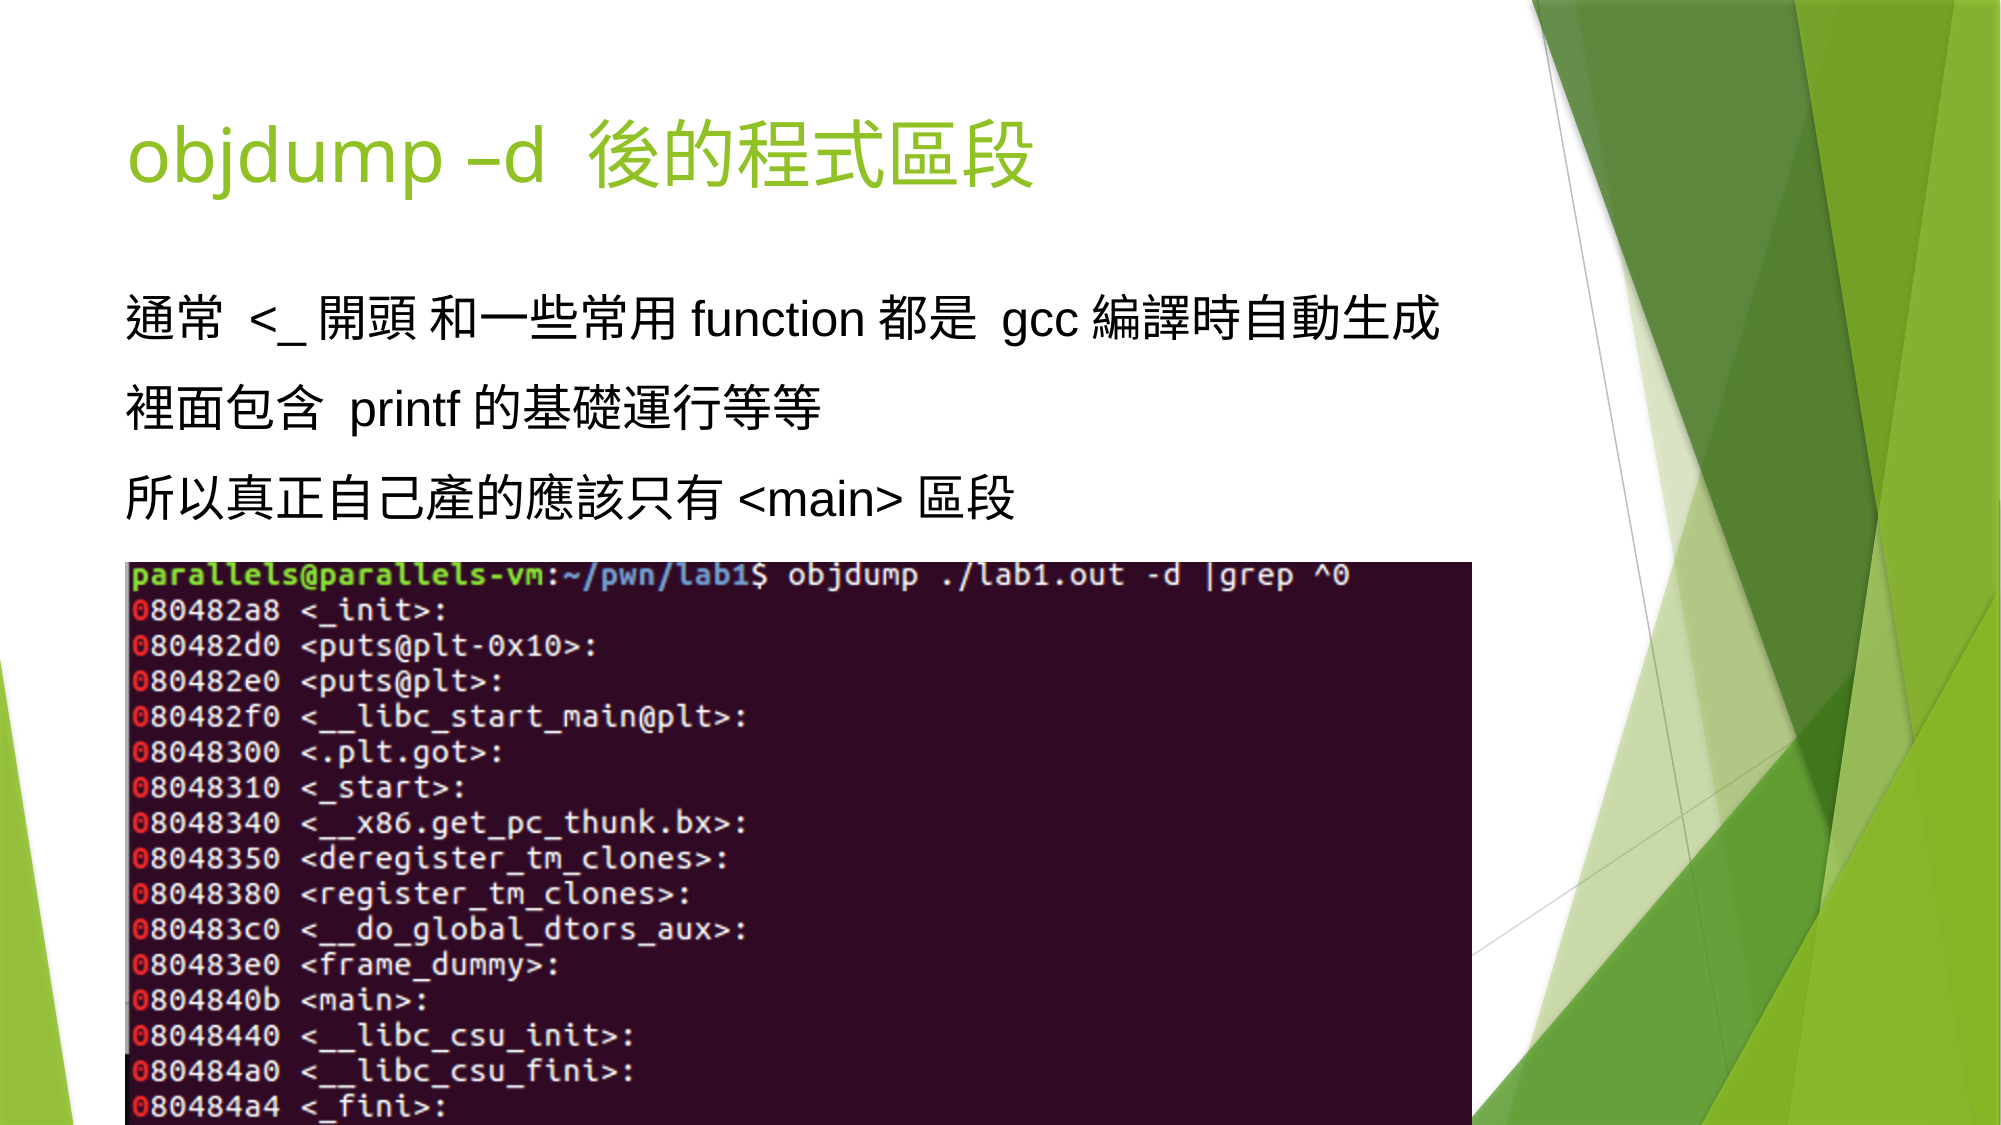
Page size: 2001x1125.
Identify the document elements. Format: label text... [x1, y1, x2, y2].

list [124, 561, 1472, 1125]
title objdump –d 後的程式區段 [111, 99, 1522, 248]
text_box 通常 <_開頭 和一些常用function都是 gcc編譯時自動生成 裡面包含 printf的基礎運行等等 所以真正自己產的應該只有<main>區段 [111, 248, 1741, 534]
